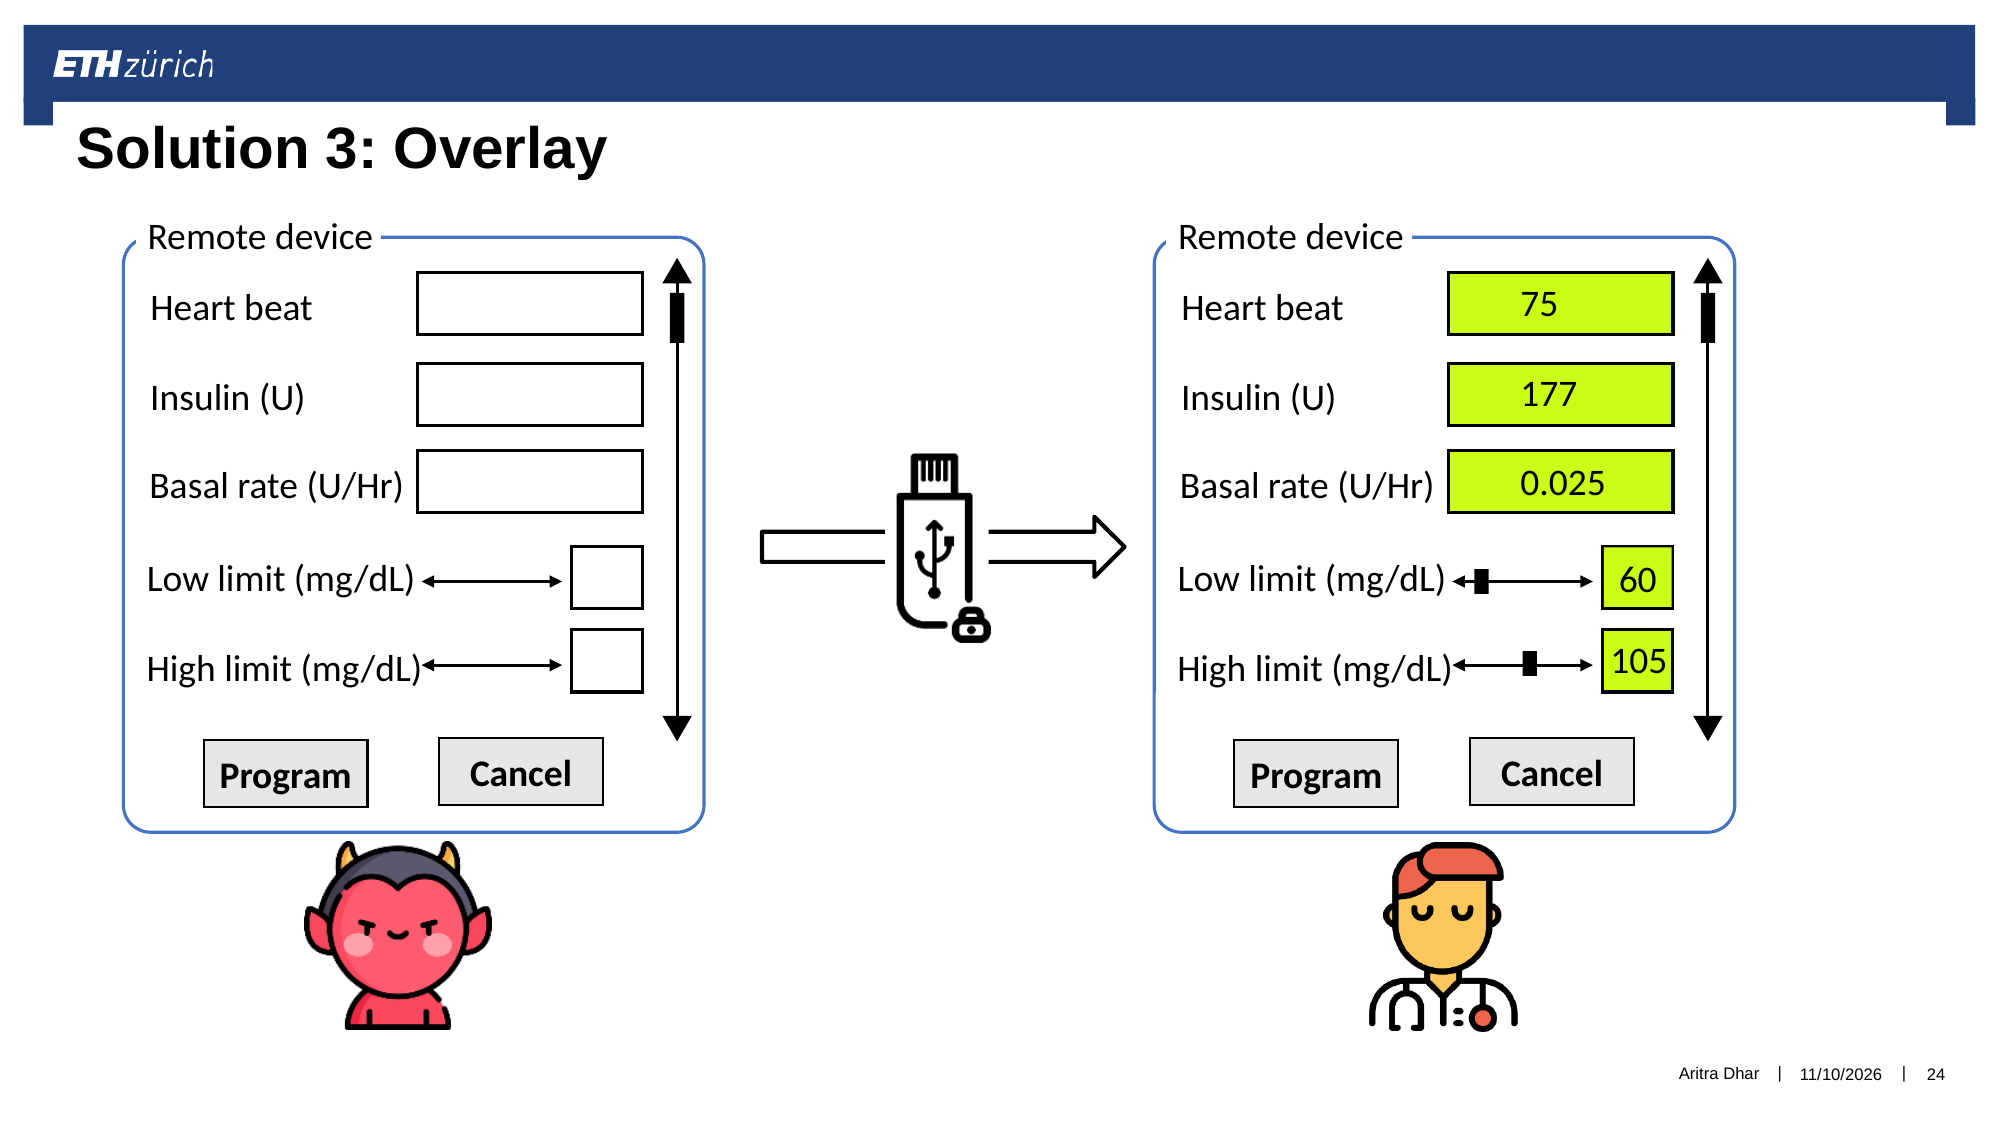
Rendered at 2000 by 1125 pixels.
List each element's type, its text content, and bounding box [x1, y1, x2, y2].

footer Aritra Dhar [999, 1034, 1760, 1111]
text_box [1153, 204, 1736, 1032]
text_box [759, 529, 879, 564]
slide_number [1790, 1034, 1892, 1112]
slide_number 24 [1906, 1034, 1966, 1112]
text_box [997, 514, 1127, 579]
title Solution 3: Overlay [53, 101, 1946, 262]
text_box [884, 452, 993, 666]
picture [304, 841, 493, 1030]
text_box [123, 204, 705, 833]
